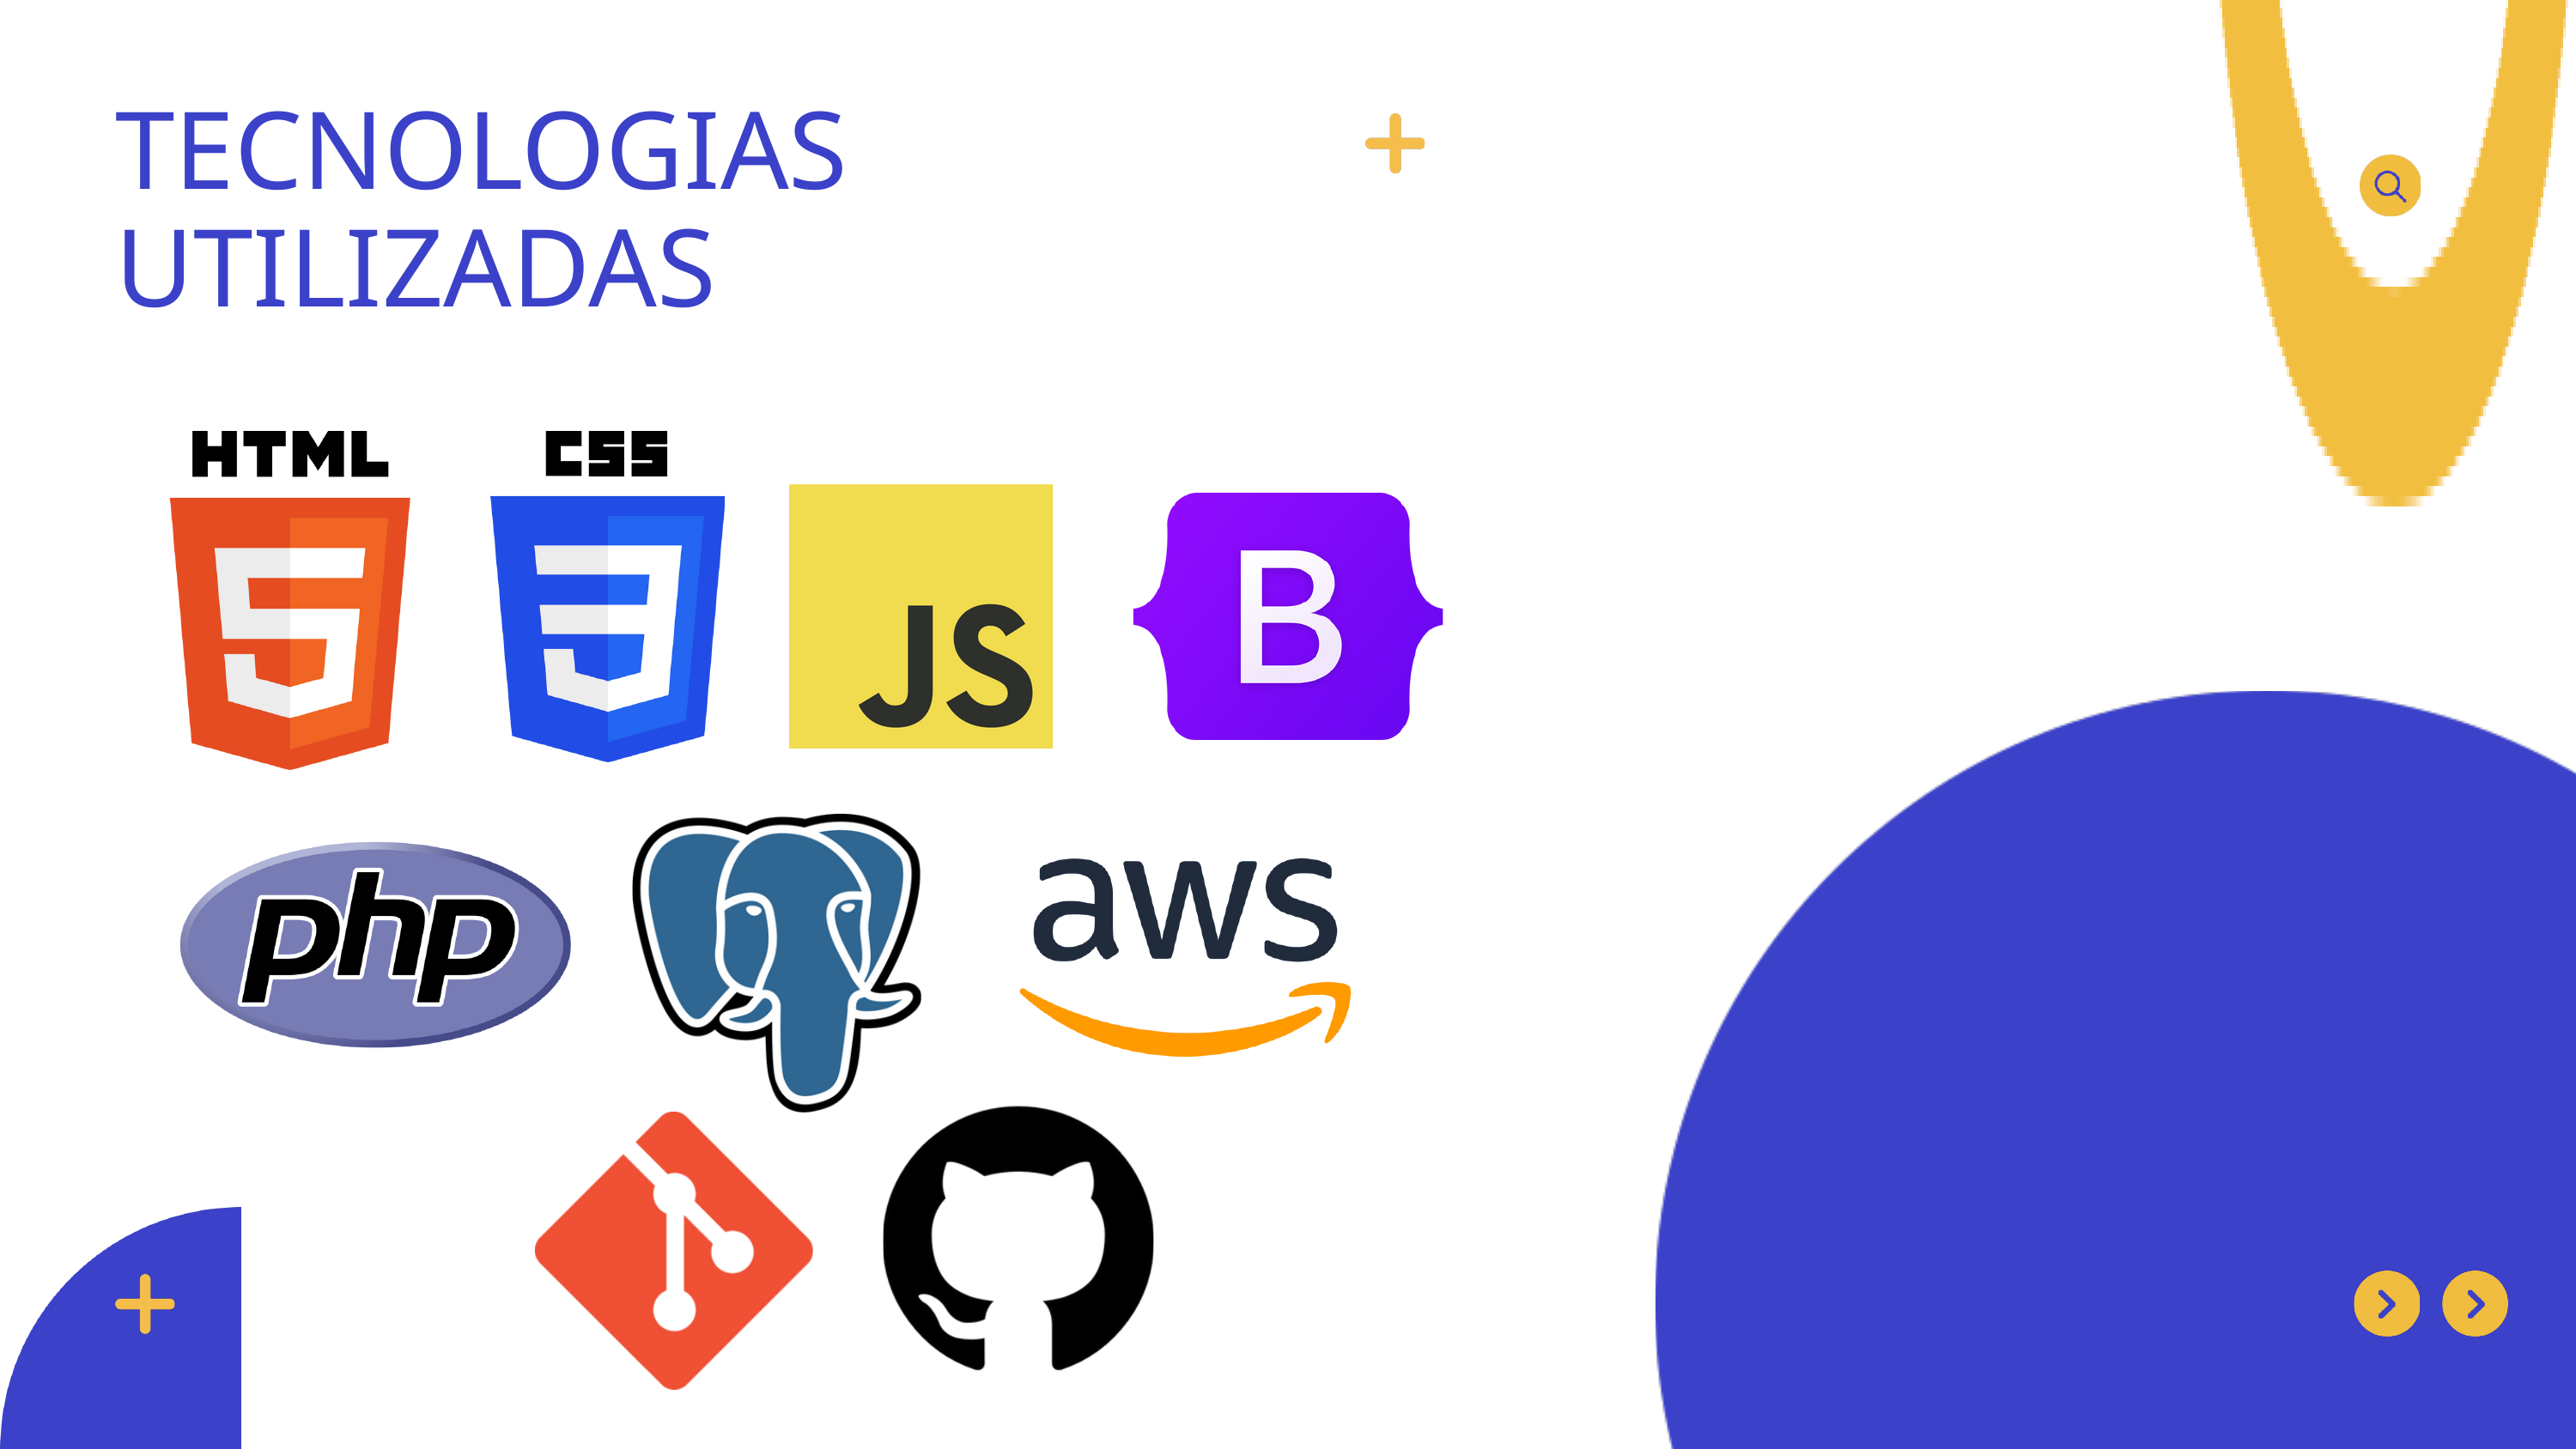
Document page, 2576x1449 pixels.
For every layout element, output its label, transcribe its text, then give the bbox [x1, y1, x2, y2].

text_box [2442, 1270, 2508, 1337]
text_box [632, 814, 921, 1113]
text_box [2467, 1289, 2485, 1319]
text_box [534, 1112, 813, 1390]
text_box [2378, 1289, 2396, 1319]
text_box [1364, 113, 1425, 173]
text_box [1656, 691, 2576, 1449]
text_box [789, 484, 1054, 749]
text_box [115, 1274, 175, 1334]
text_box [883, 1103, 1154, 1373]
text_box [1018, 857, 1352, 1058]
text_box TECNOLOGIAS UTILIZADAS [115, 93, 955, 330]
text_box [2360, 155, 2421, 216]
text_box [2213, 0, 2576, 506]
text_box [490, 431, 726, 763]
text_box [2354, 1270, 2421, 1337]
text_box [174, 836, 576, 1053]
text_box [1133, 493, 1443, 740]
text_box [120, 431, 459, 770]
text_box [2373, 169, 2407, 203]
text_box [0, 1207, 241, 1449]
